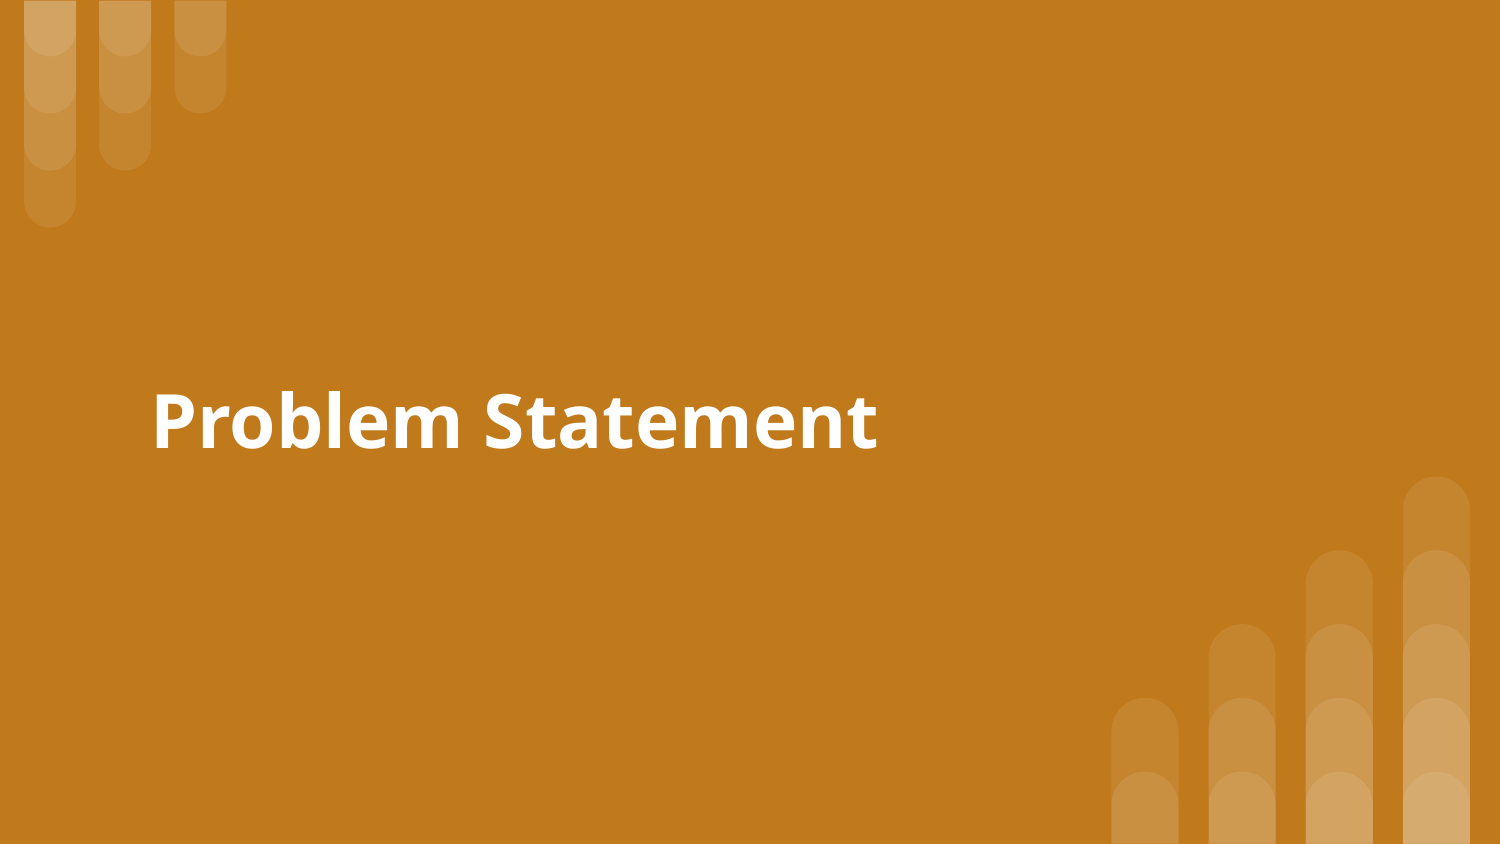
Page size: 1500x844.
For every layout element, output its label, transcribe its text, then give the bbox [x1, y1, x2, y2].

title Problem Statement [135, 264, 1097, 572]
